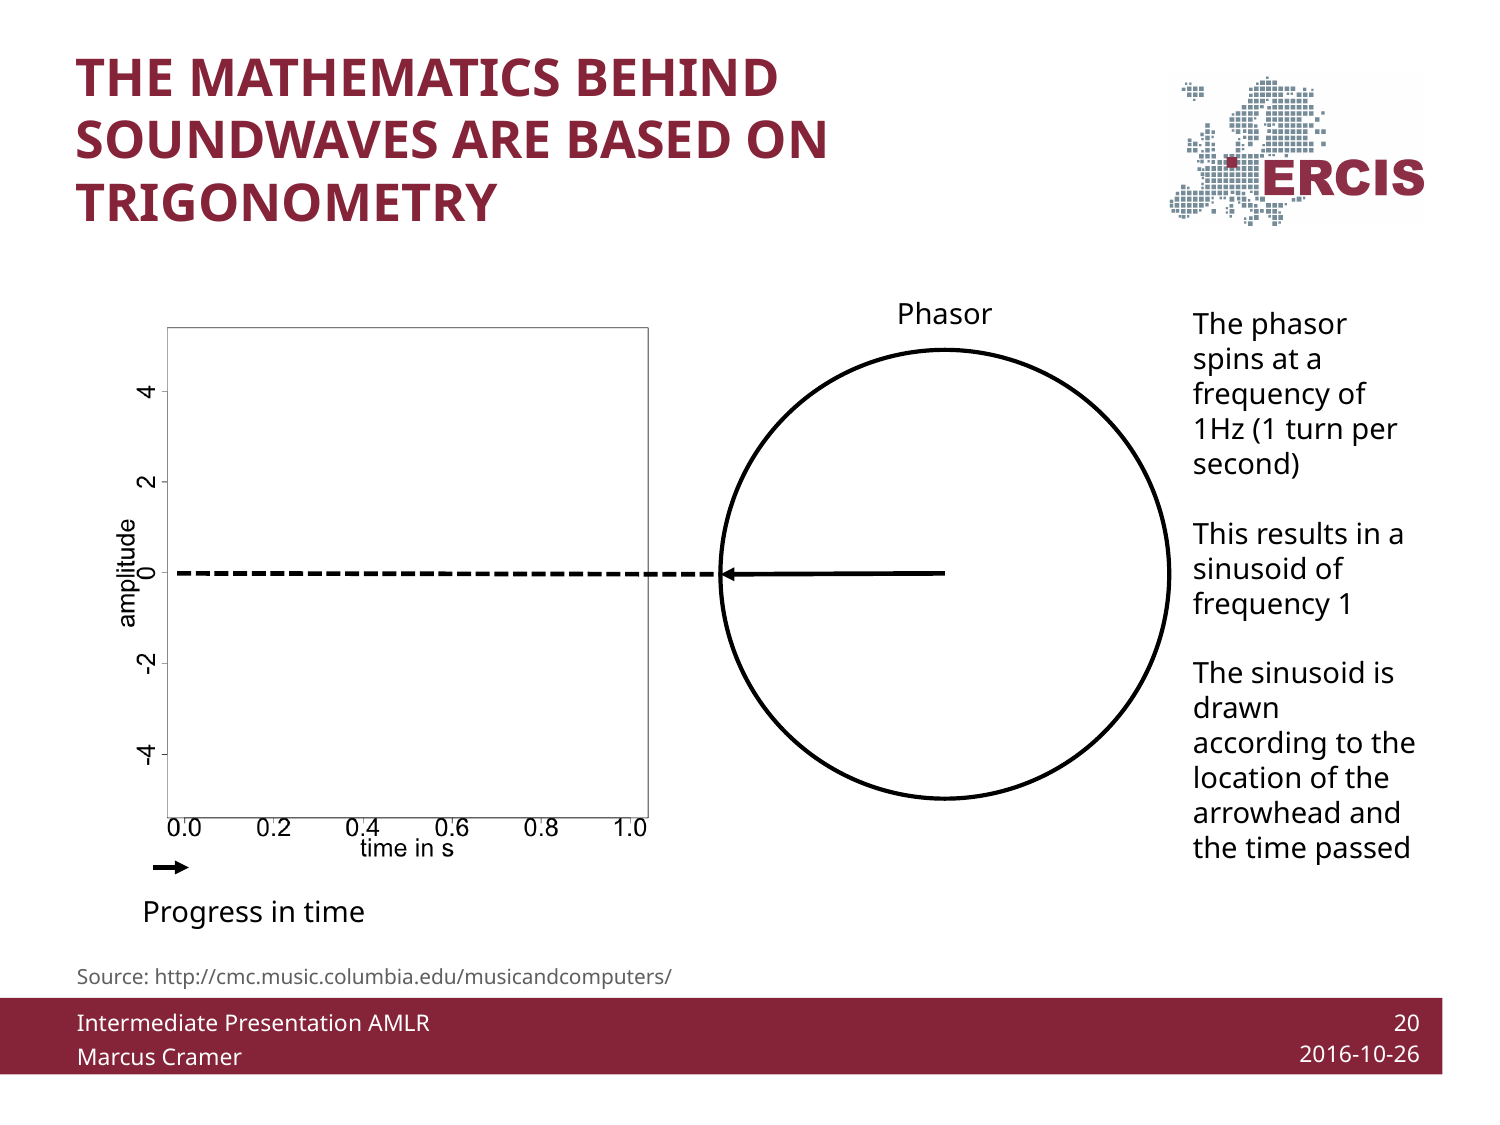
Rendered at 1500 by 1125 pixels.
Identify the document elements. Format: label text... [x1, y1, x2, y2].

title The mathematics behind soundwaves are based on Trigonometry [61, 36, 1128, 116]
text_box [718, 347, 1172, 801]
text_box The phasor spins at a frequency of 1Hz (1 turn per second) This results in a sinusoid of frequency 1 The sinusoid is drawn according to the location of the arrowhead and the time passed [1178, 297, 1433, 872]
text_box Progress in time [70, 885, 437, 936]
list Source: http://cmc.music.columbia.edu/musicandcomputers/ [62, 956, 1433, 1000]
picture [105, 306, 668, 869]
picture [1167, 72, 1426, 229]
text_box Phasor [838, 288, 1052, 339]
